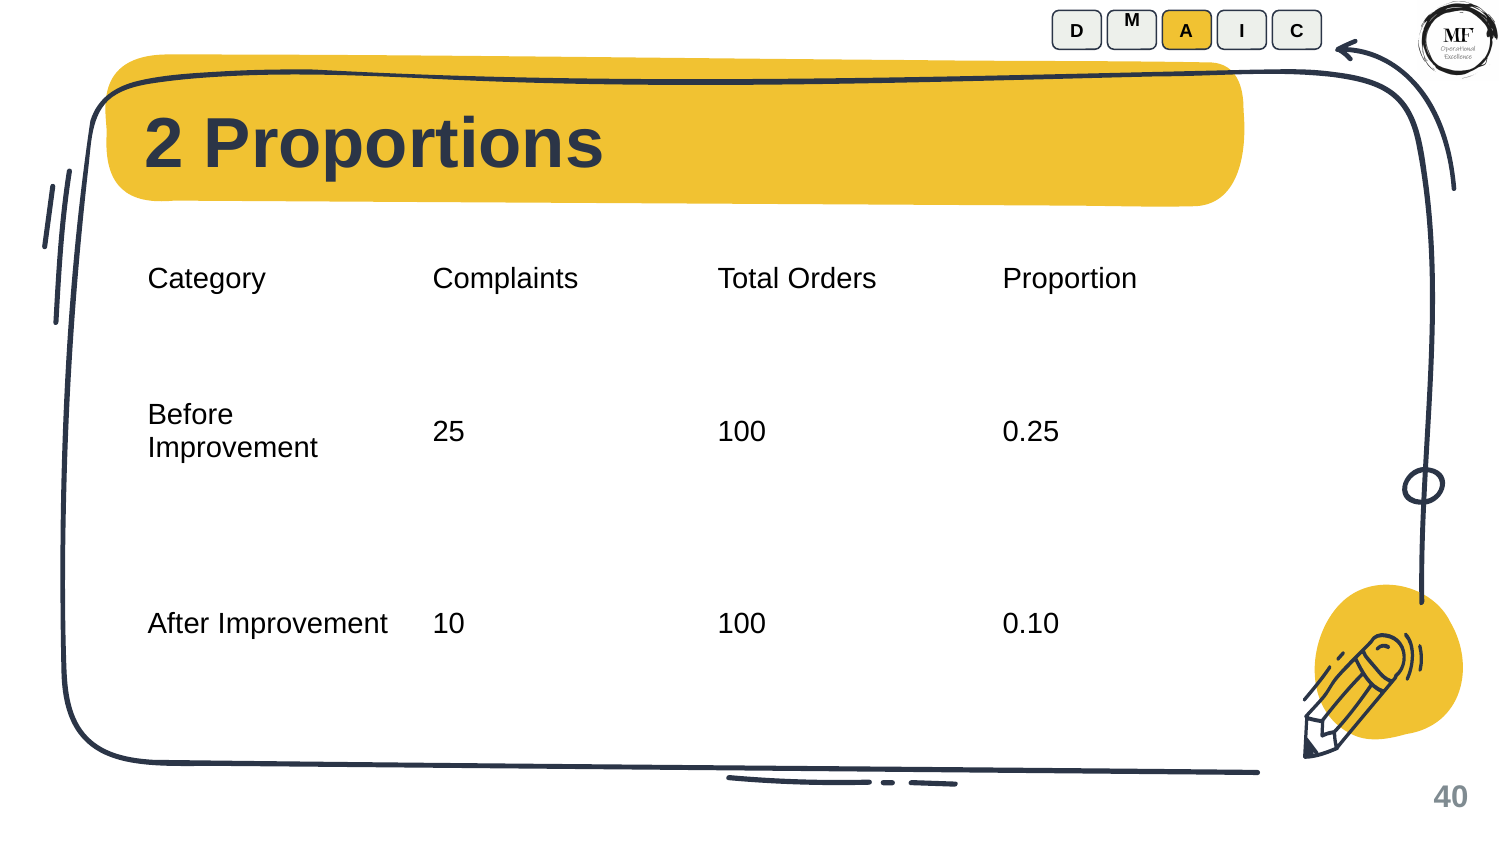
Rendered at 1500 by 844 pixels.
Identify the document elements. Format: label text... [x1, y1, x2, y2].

text_box I [1217, 10, 1267, 50]
table_header Category [133, 222, 418, 335]
table_cell 25 [418, 335, 702, 527]
table_cell After Improvement [133, 527, 418, 719]
table_cell Before Improvement [133, 335, 418, 527]
text_box [1303, 633, 1406, 759]
table_cell 10 [418, 527, 702, 719]
table_cell 0.10 [987, 527, 1272, 719]
table_cell 100 [702, 335, 987, 527]
text_box A [1162, 10, 1212, 50]
picture [1417, 0, 1499, 81]
text_box [1418, 644, 1424, 672]
table_header Complaints [418, 222, 702, 335]
table_cell 100 [702, 527, 987, 719]
table_header Proportion [987, 222, 1272, 335]
text_box M [1107, 10, 1157, 50]
slide_number 40 [1378, 769, 1469, 820]
table_cell 0.25 [987, 335, 1272, 527]
table_header Total Orders [702, 222, 987, 335]
title 2 Proportions [144, 112, 1200, 178]
text_box D [1052, 10, 1102, 50]
text_box [1404, 632, 1415, 681]
text_box C [1272, 10, 1322, 50]
text_box [1302, 665, 1332, 702]
